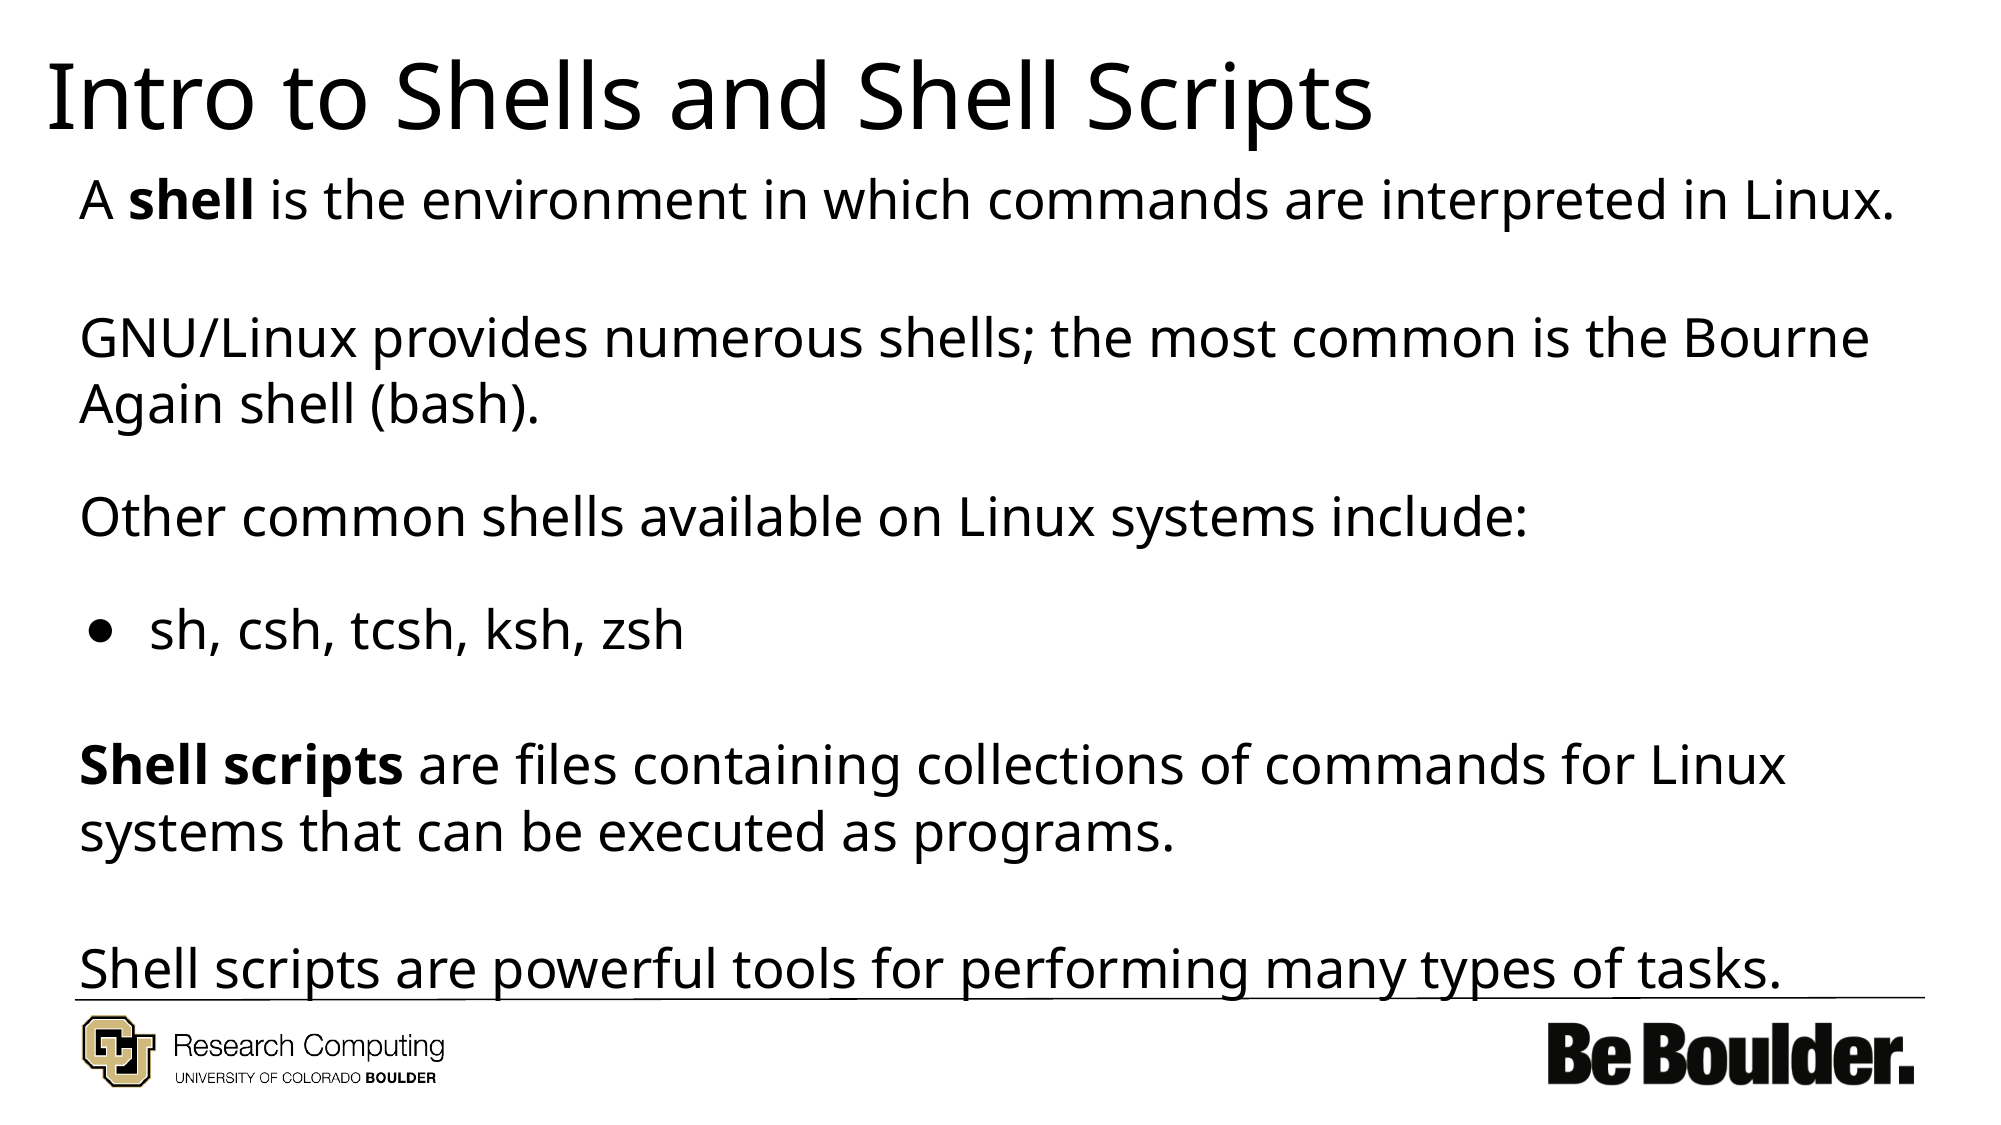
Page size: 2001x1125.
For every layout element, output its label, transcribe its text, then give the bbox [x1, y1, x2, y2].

title Intro to Shells and Shell Scripts [41, 0, 1676, 187]
text_box A shell is the environment in which commands are interpreted in Linux. GNU/Linux provides numerous shells; the most common is the Bourne Again shell (bash). Other common shells available on Linux systems include: sh, csh, tcsh, ksh, zsh Shell scripts are files containing collections of commands for Linux systems that can be executed as programs. Shell scripts are powerful tools for performing many types of tasks. [74, 160, 1992, 1125]
